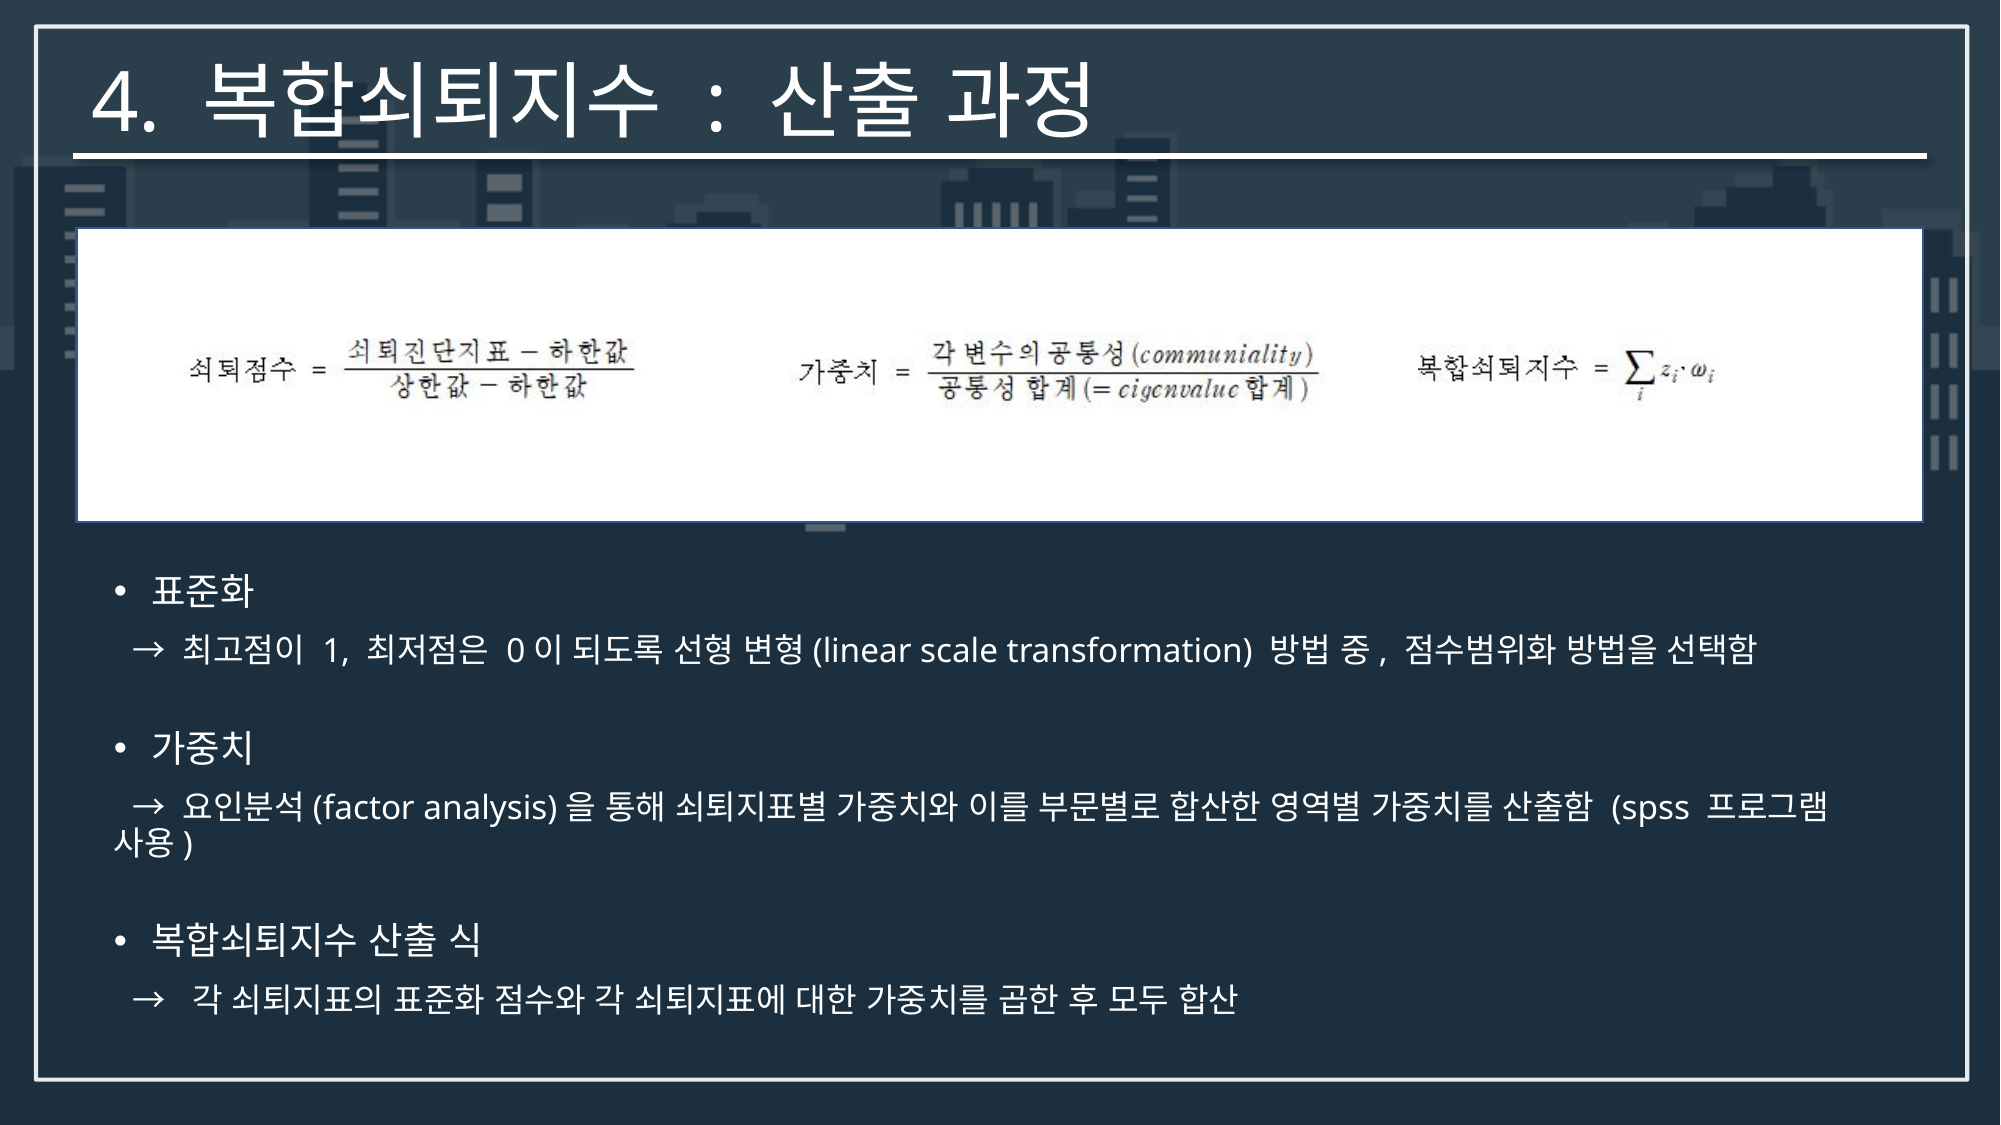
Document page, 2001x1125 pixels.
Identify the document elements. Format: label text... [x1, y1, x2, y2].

picture [0, 0, 2000, 1125]
text_box [75, 227, 1924, 523]
list 표준화 → 최고점이 1, 최저점은 0이 되도록 선형 변형(linear scale transformation) 방법 중, 점수범위화 방법을 선택함 가중치 → 요인분석(factor analysis)을 통해 쇠퇴지표별 가중치와 이를 부문별로 합산한 영역별 가중치를 산출함 (spss 프로그램 사용) 복합쇠퇴지수 산출 식 → 각 쇠퇴지표의 표준화 점수와 각 쇠퇴지표에 대한 가중치를 곱한 후 모두 합산 [99, 565, 1901, 1015]
title 4. 복합쇠퇴지수 : 산출 과정 [76, 52, 1924, 154]
